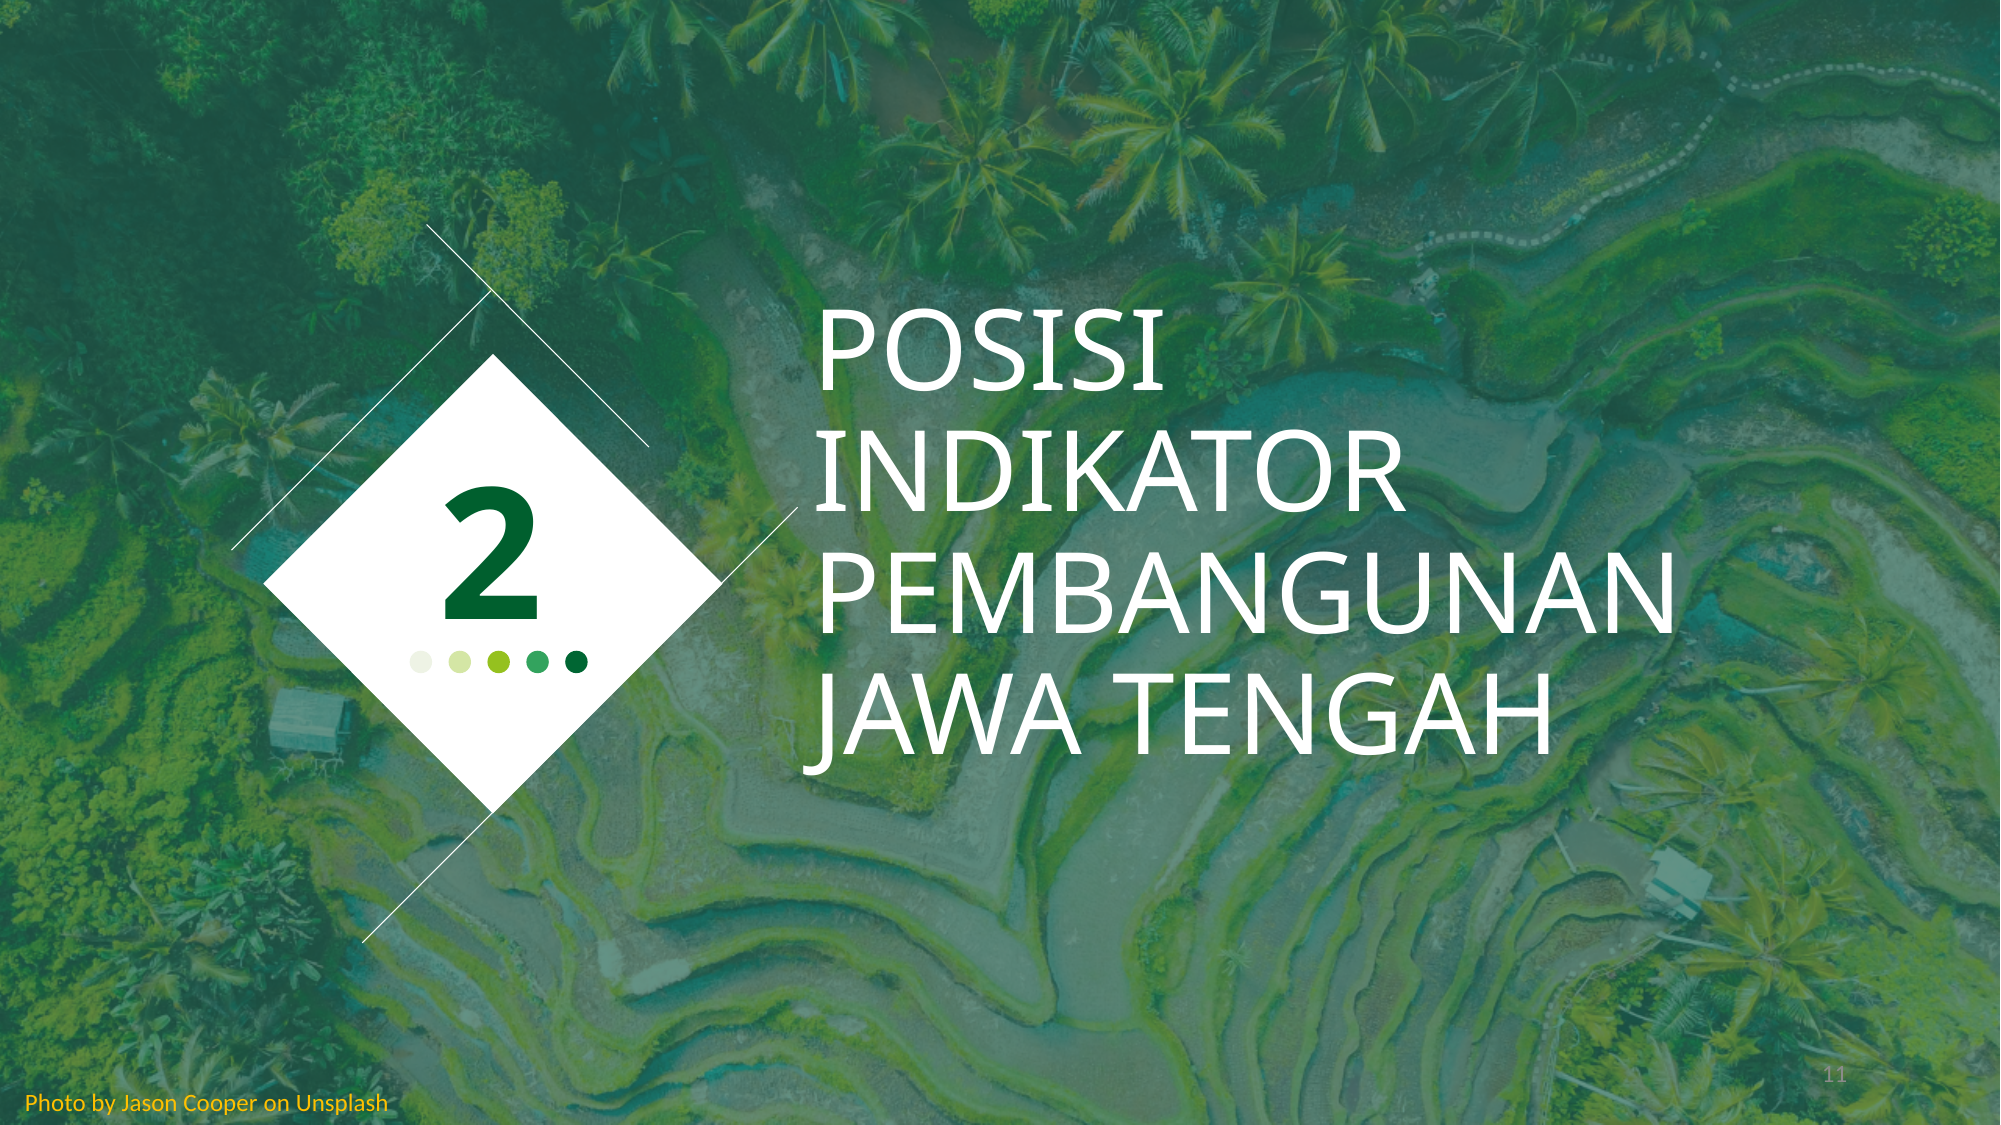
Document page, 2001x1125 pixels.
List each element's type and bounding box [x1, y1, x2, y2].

text_box [231, 224, 798, 943]
text_box [409, 650, 588, 674]
picture [0, 0, 2000, 1125]
